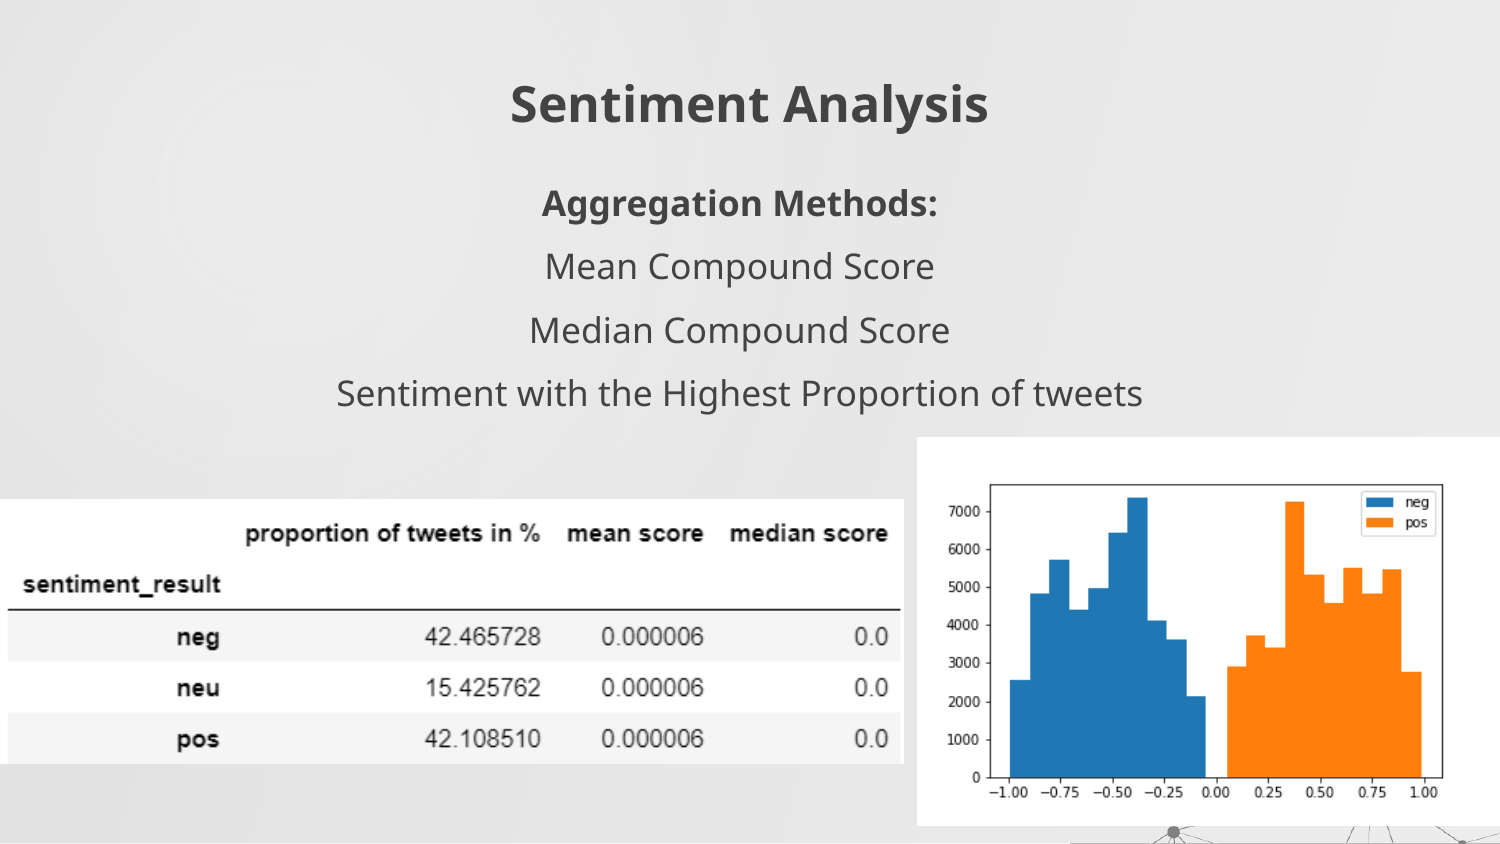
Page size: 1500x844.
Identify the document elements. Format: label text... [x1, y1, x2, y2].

title Aggregation Methods: Mean Compound Score Median Compound Score Sentiment with the Highest Proportion of tweets [312, 166, 1168, 322]
picture [0, 0, 1500, 844]
title Sentiment Analysis [322, 57, 1178, 214]
